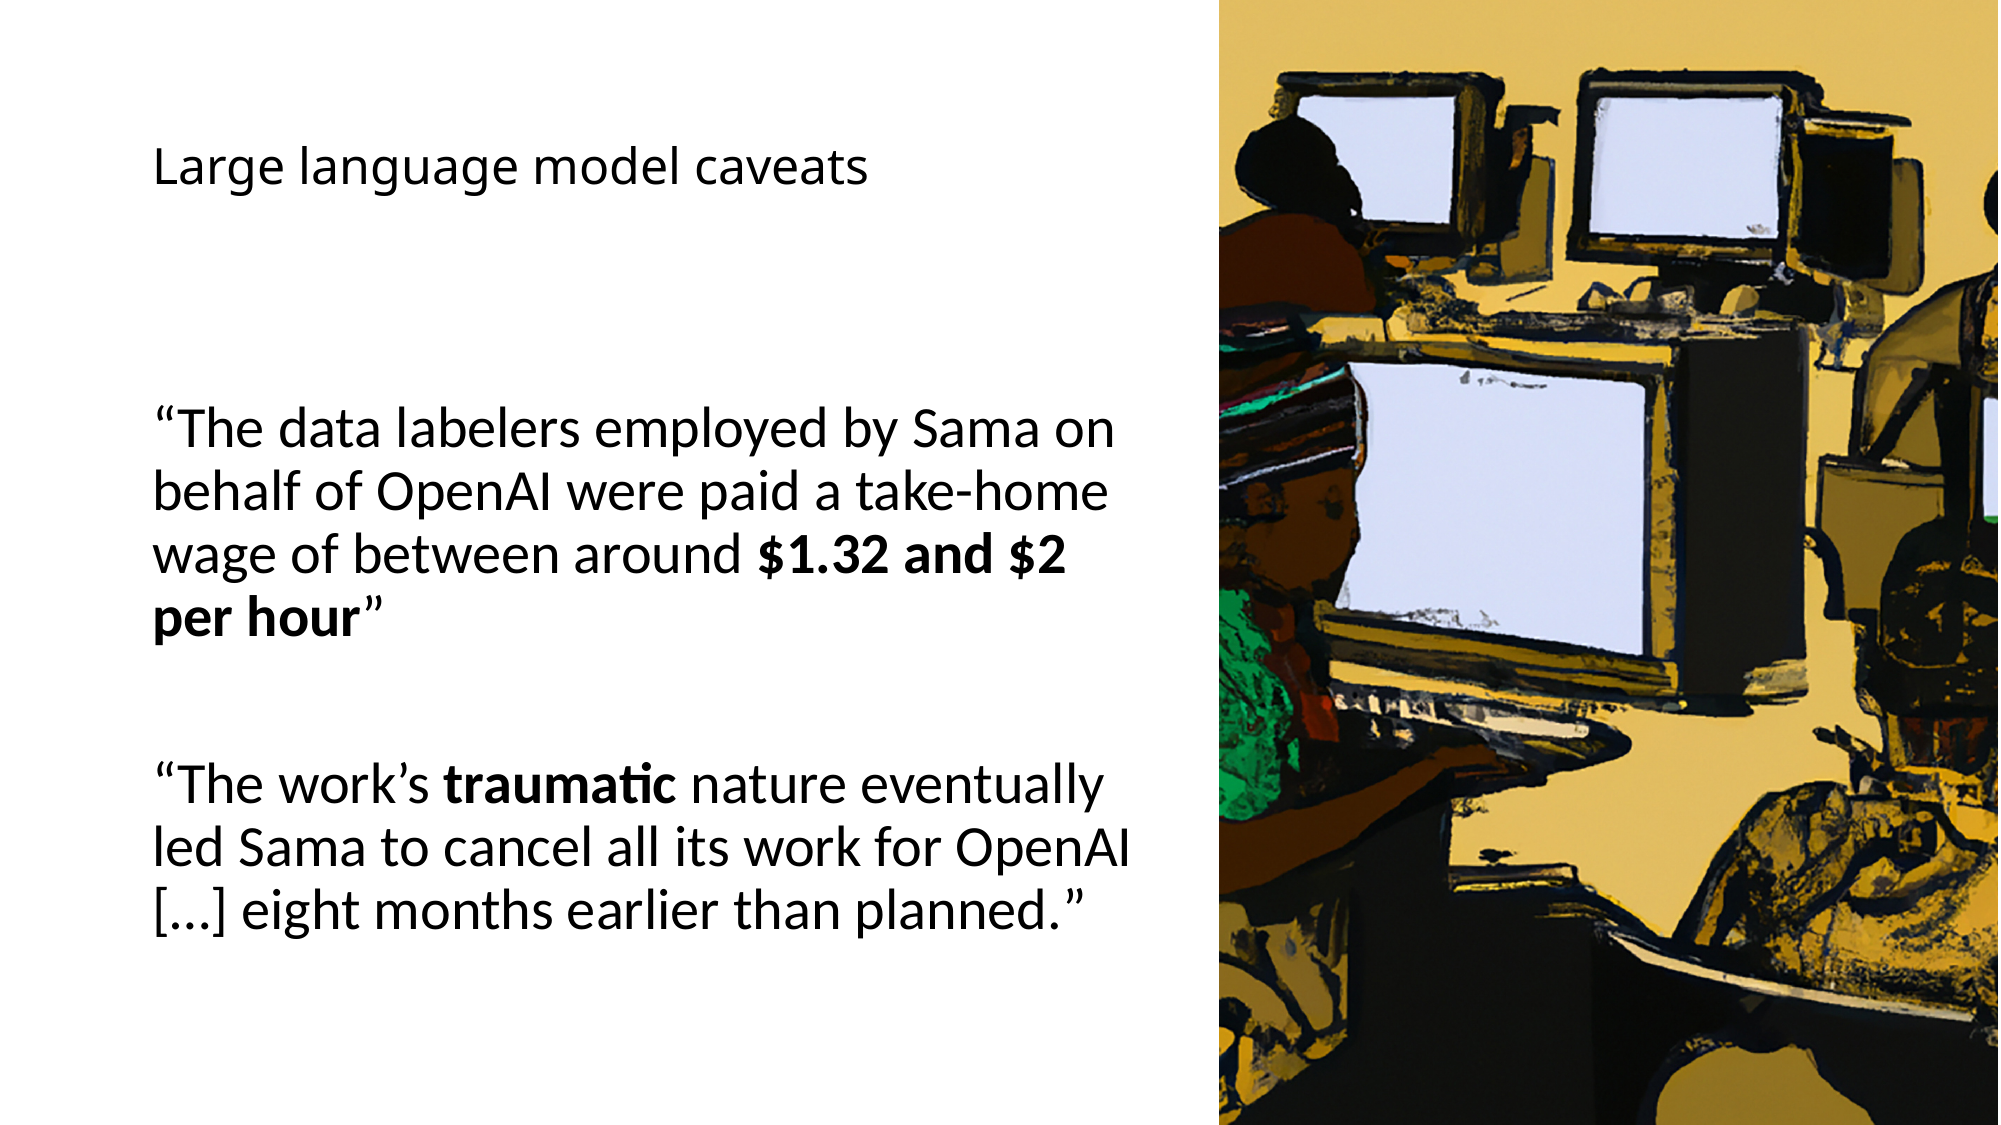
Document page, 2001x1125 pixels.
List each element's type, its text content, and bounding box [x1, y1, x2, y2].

picture [1219, 0, 1998, 1125]
list “The data labelers employed by Sama on behalf of OpenAI were paid a take-home wage of between around $1.32 and $2 per hour” “The work’s traumatic nature eventually led Sama to cancel all its work for OpenAI […] eight months earlier than planned.” [137, 299, 1159, 1014]
title Large language model caveats [137, 59, 1219, 278]
